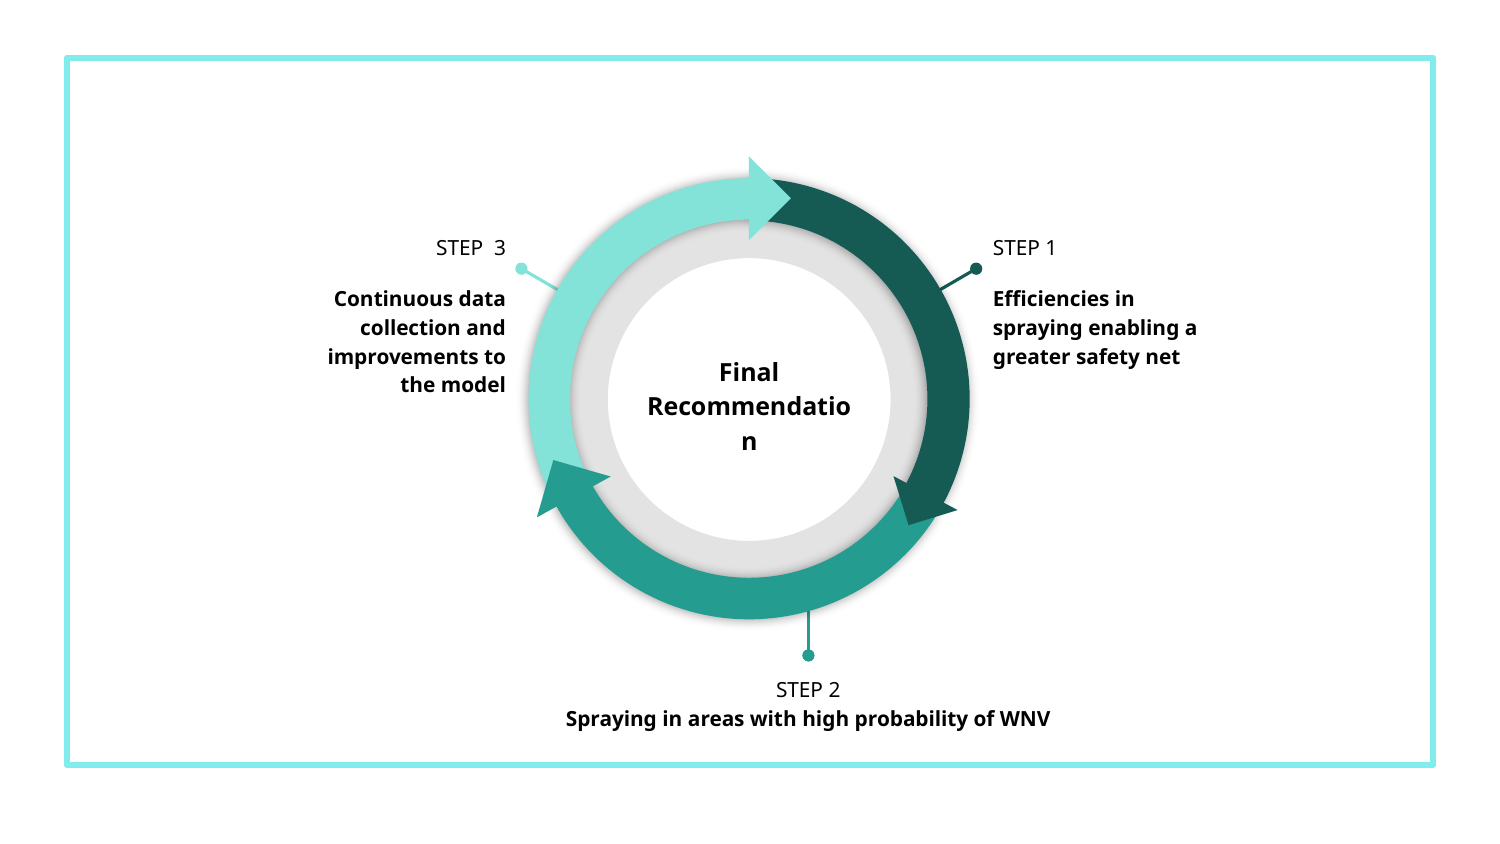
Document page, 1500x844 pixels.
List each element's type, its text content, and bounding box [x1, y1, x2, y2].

text_box Final Recommendation [630, 337, 868, 470]
text_box [769, 179, 899, 303]
text_box [536, 460, 611, 518]
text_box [904, 215, 1224, 326]
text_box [540, 579, 1076, 768]
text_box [275, 215, 593, 326]
text_box [893, 476, 958, 526]
text_box [528, 335, 584, 485]
text_box [597, 178, 748, 305]
text_box [556, 487, 935, 578]
text_box [906, 335, 970, 502]
text_box [748, 156, 791, 241]
text_box [579, 229, 918, 569]
